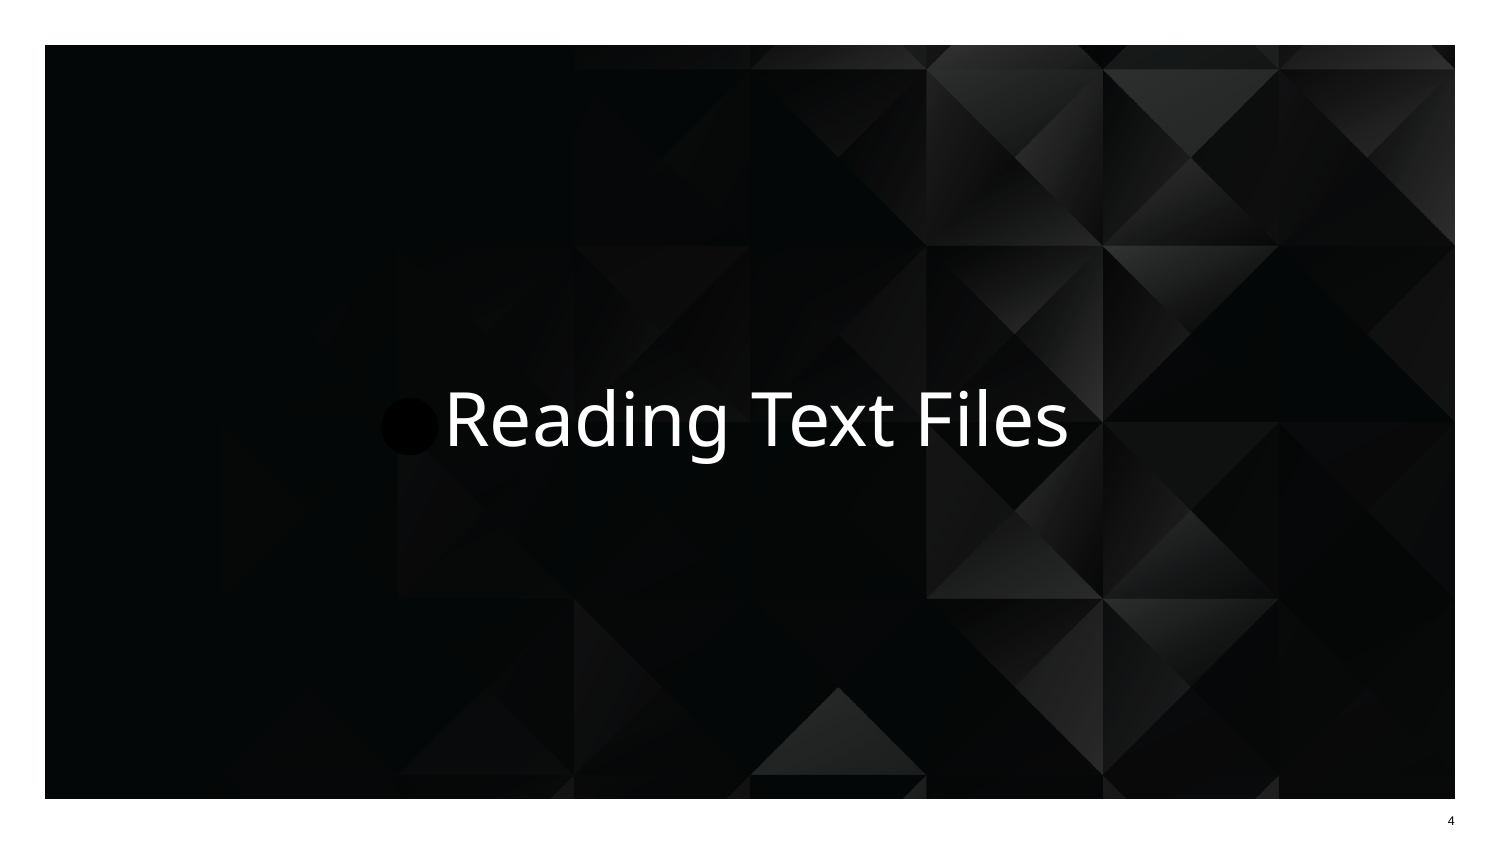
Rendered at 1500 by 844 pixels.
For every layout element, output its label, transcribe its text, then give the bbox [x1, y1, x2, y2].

slide_number ‹#› [1403, 779, 1494, 844]
picture [45, 45, 1455, 799]
title Reading Text Files [232, 356, 1194, 487]
